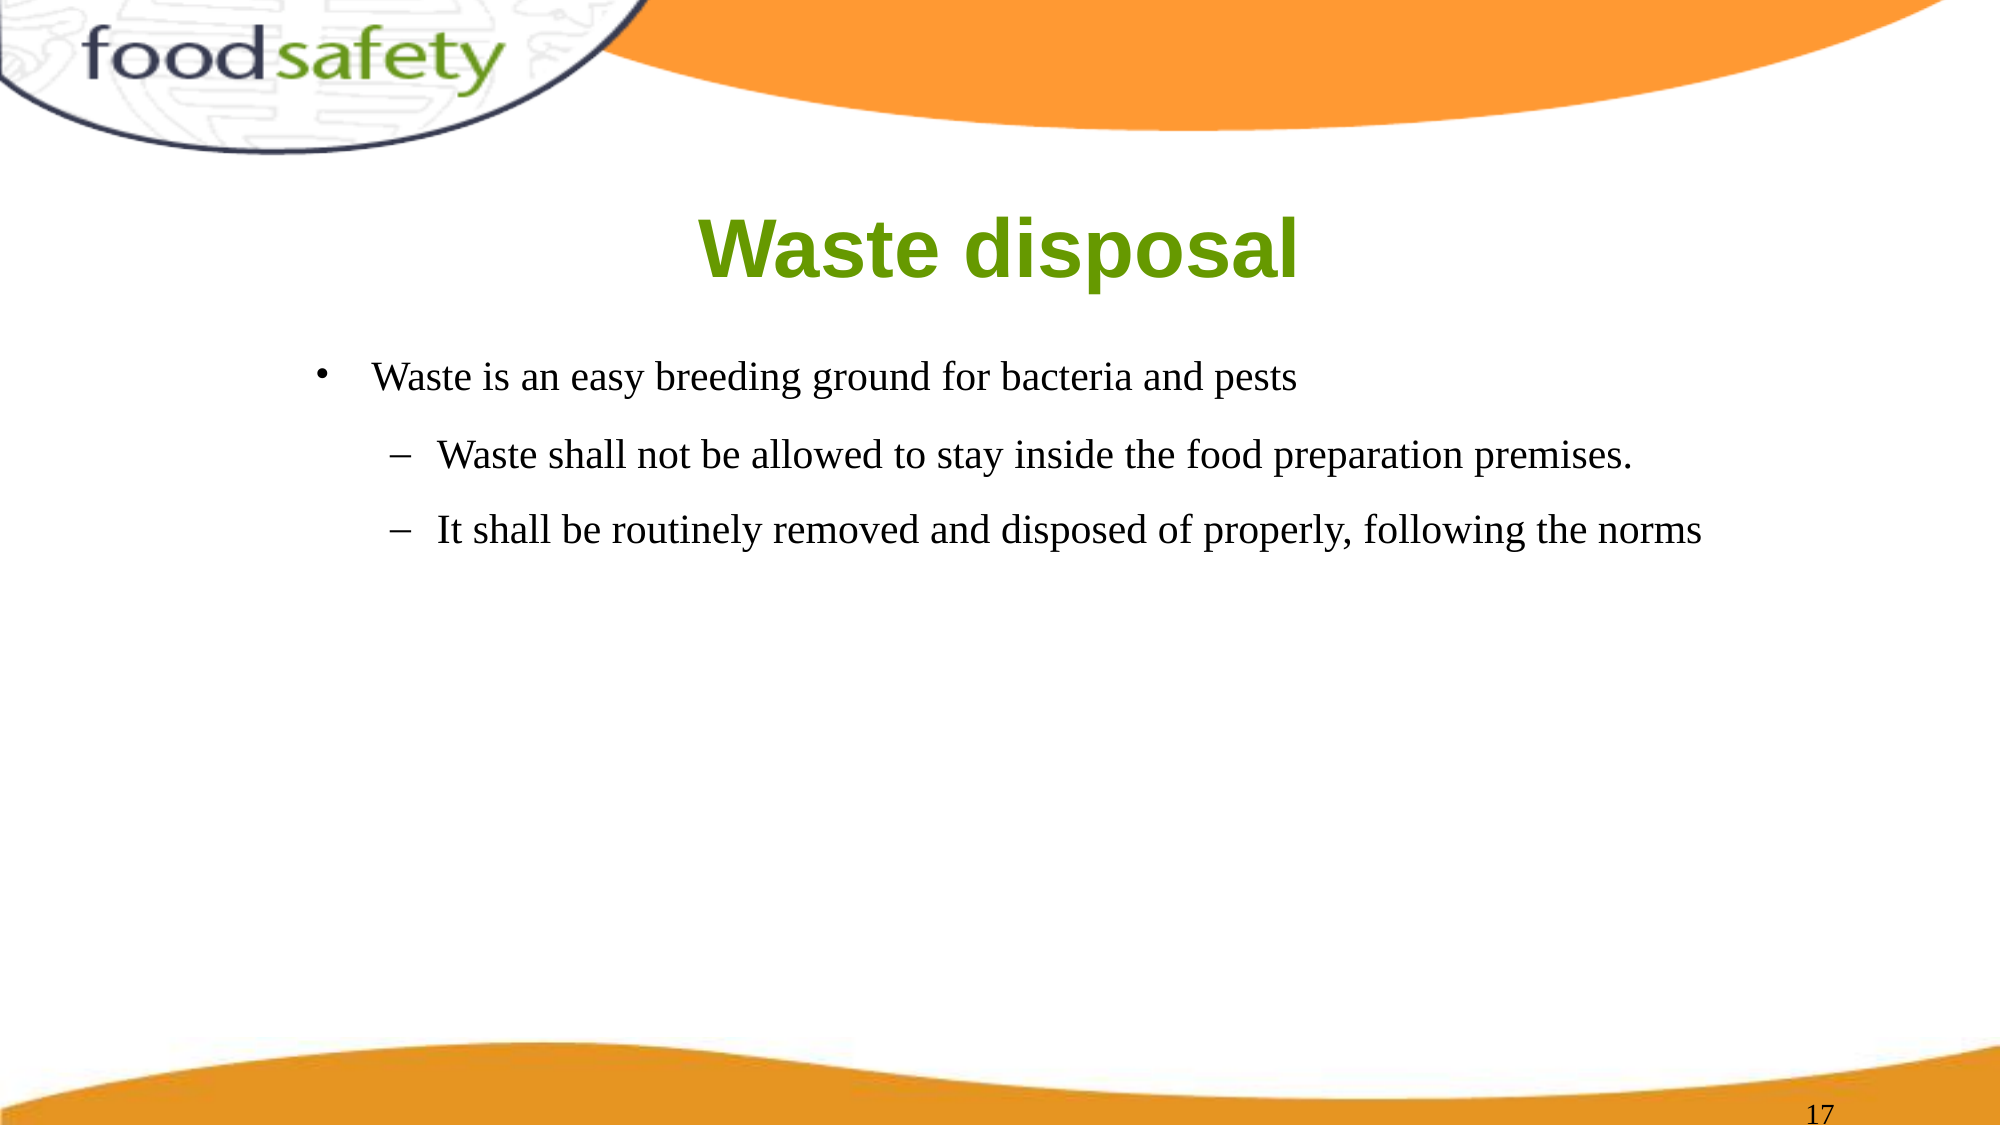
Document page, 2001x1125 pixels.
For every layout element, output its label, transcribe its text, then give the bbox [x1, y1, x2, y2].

picture [0, 1037, 2000, 1125]
slide_number ‹#› [1433, 1087, 1850, 1125]
list Waste is an easy breeding ground for bacteria and pests Waste shall not be allowed to stay inside the food preparation premises. It shall be routinely removed and disposed of properly, following the norms [300, 337, 1775, 1013]
title Waste disposal [150, 187, 1850, 300]
picture [0, 0, 2000, 164]
